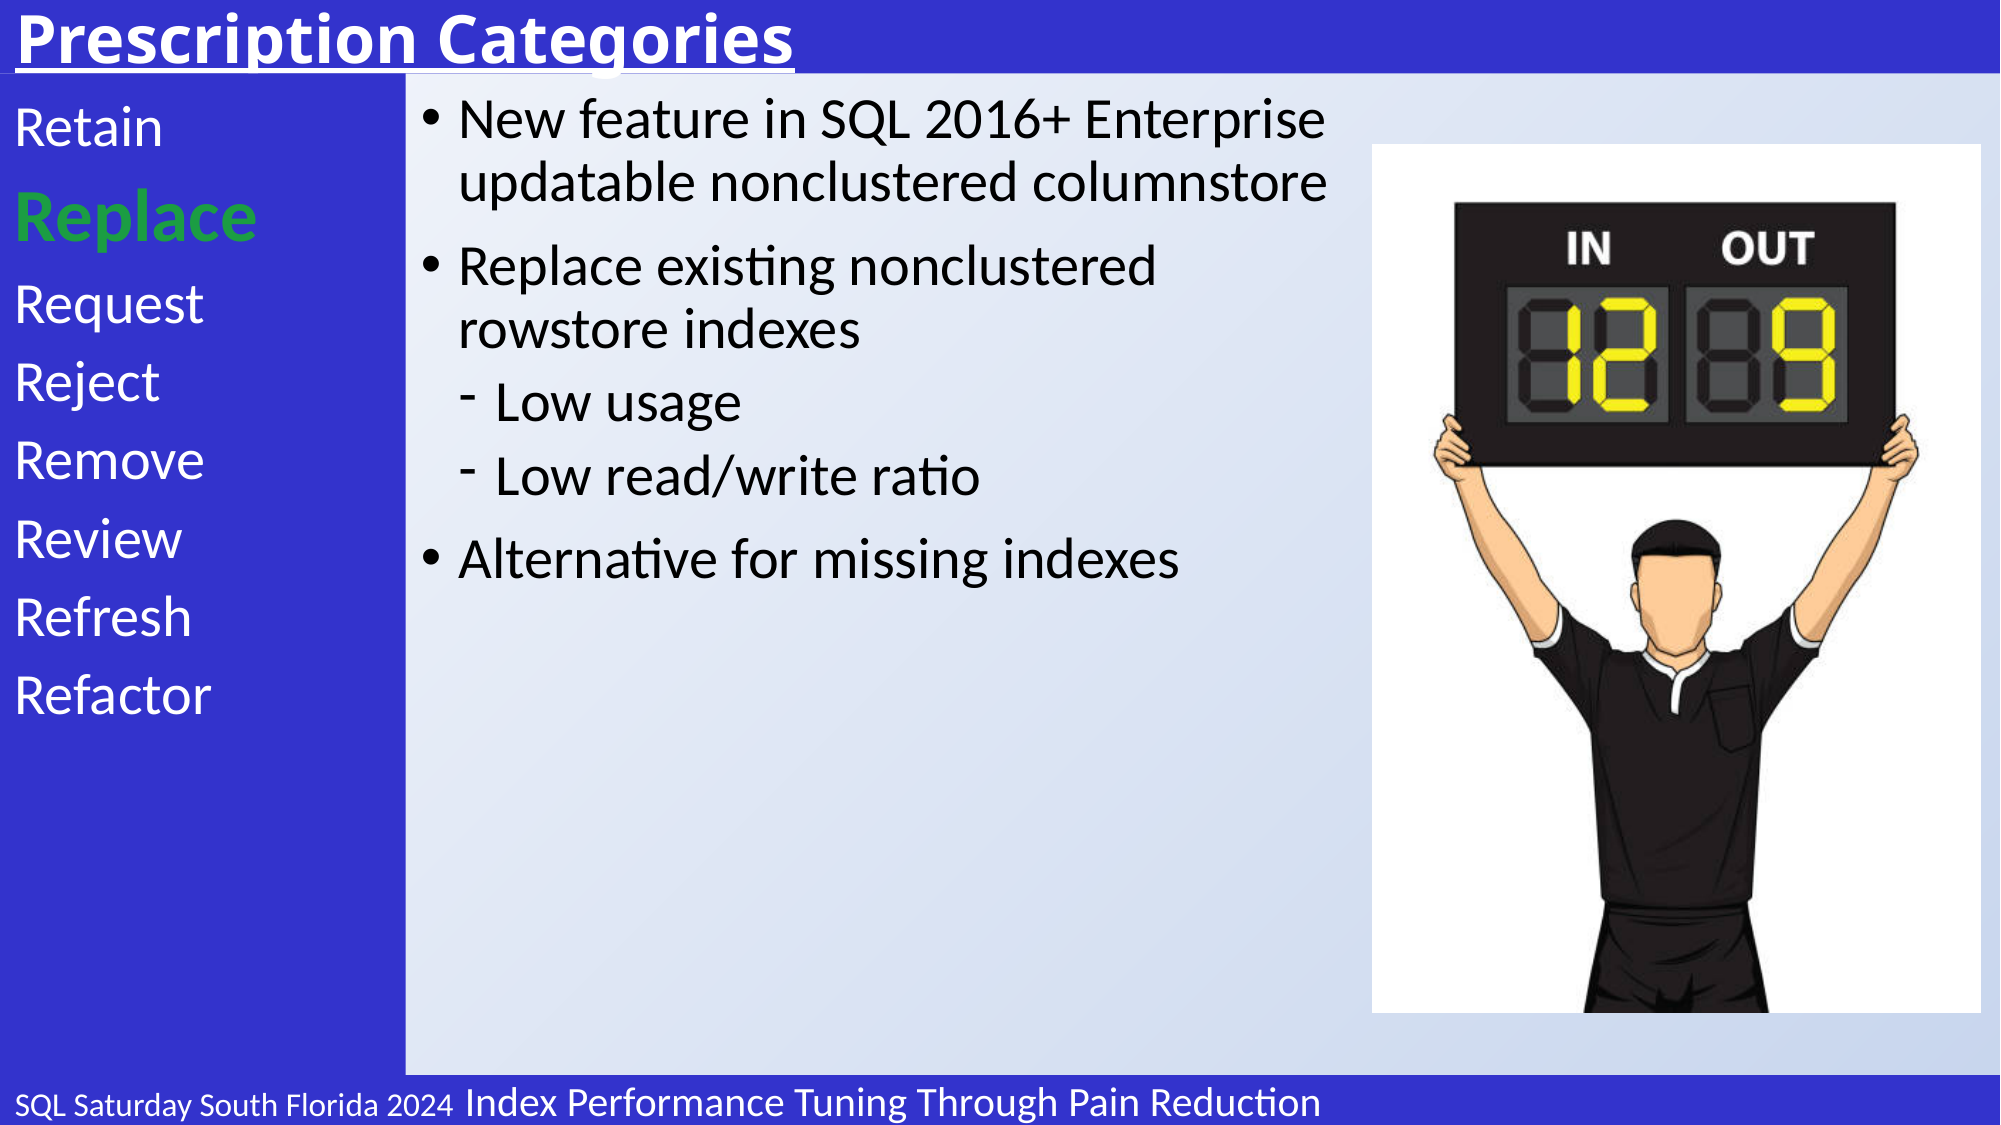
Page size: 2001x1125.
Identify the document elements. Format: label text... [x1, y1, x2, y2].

title Prescription Categories [0, 0, 2000, 73]
list New feature in SQL 2016+ Enterprise updatable nonclustered columnstore Replace existing nonclustered rowstore indexes Low usage Low read/write ratio Alternative for missing indexes [406, 73, 2000, 1077]
list Retain Replace Request Reject Remove Review Refresh Refactor [0, 73, 406, 1075]
picture [1371, 144, 1981, 1013]
